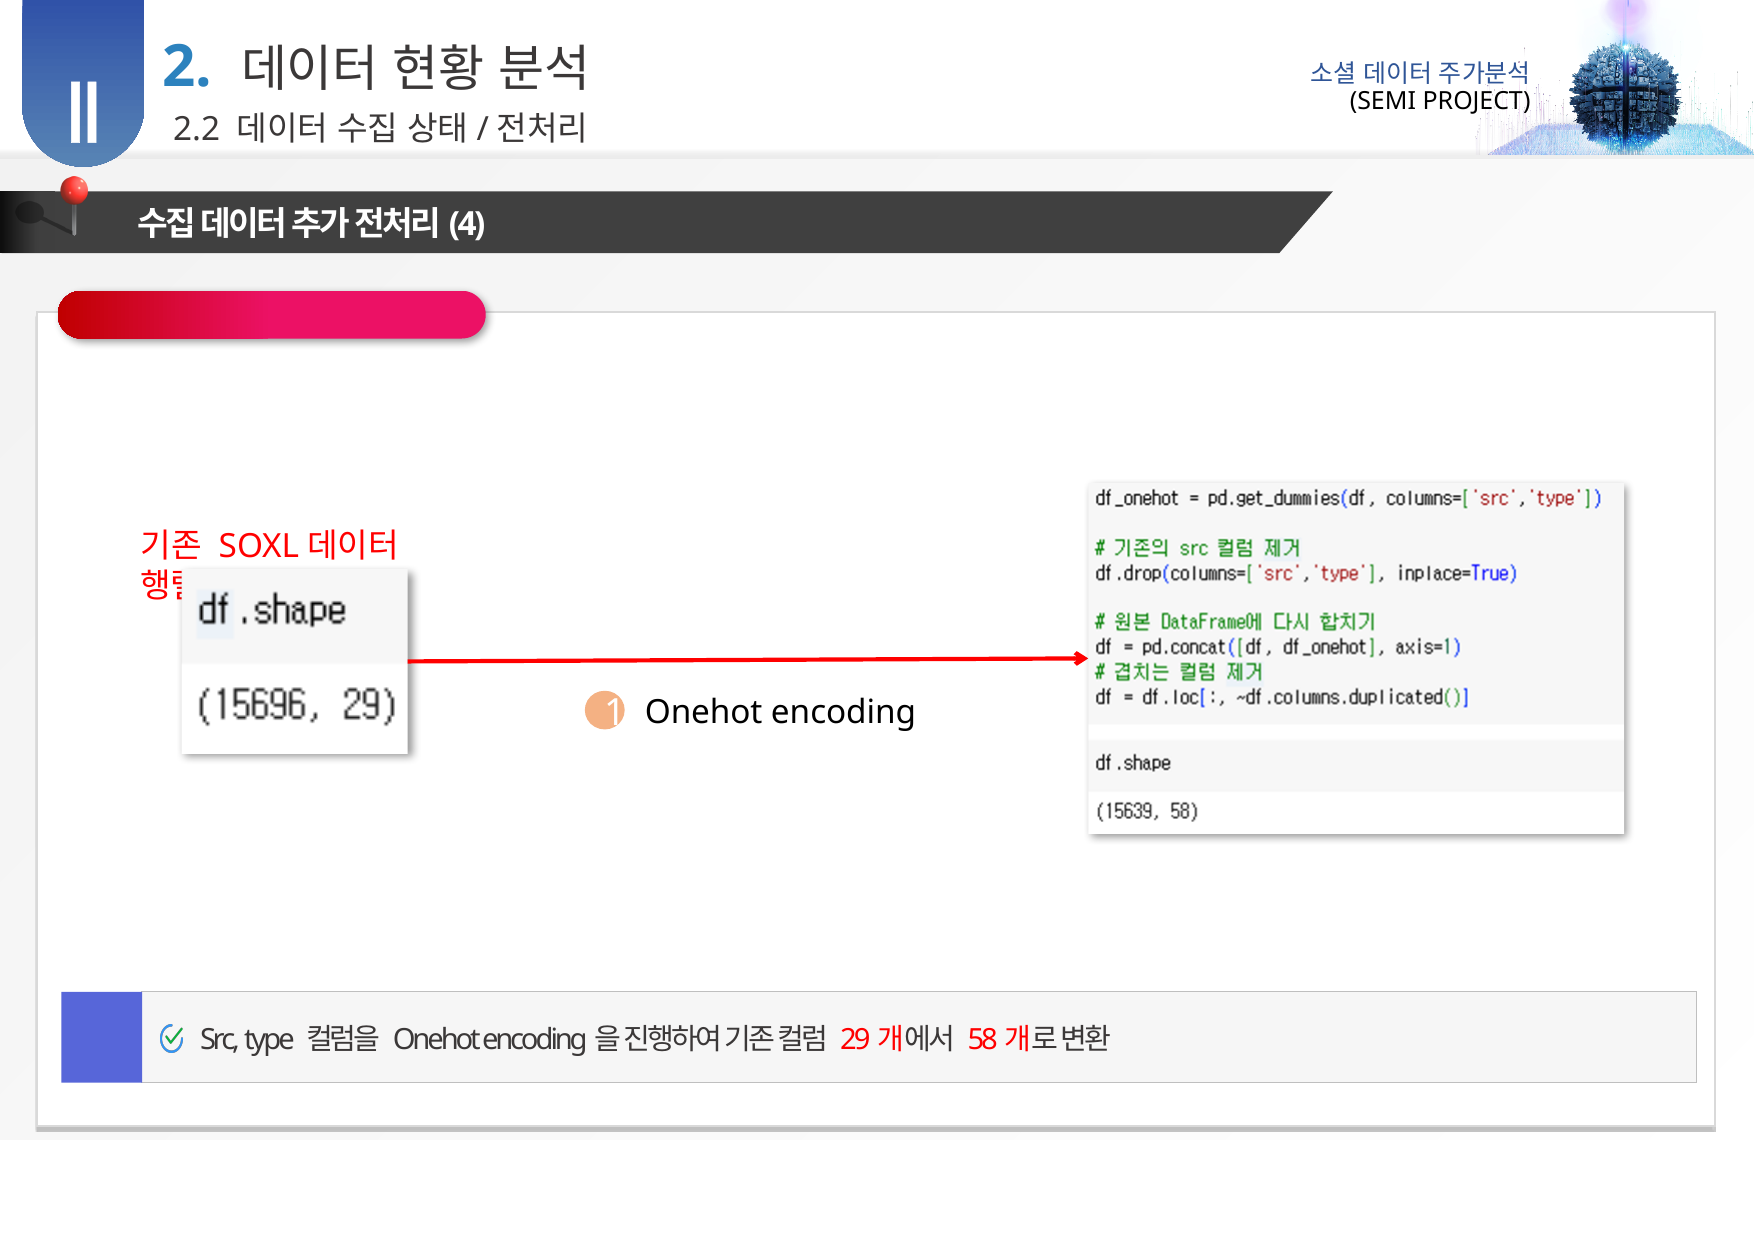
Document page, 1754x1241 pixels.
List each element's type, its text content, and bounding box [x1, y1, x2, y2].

text_box Onehot encoding [621, 682, 932, 738]
text_box 2. 데이터 현황 분석 [147, 28, 945, 100]
text_box 전처리 [60, 991, 143, 1084]
picture [181, 569, 408, 754]
picture [1088, 483, 1625, 834]
picture [1474, 0, 1754, 155]
text_box Src, type 컬럼을 Onehot encoding을 진행하여 기존 컬럼 29개에서 58개로 변환 [185, 1013, 1455, 1063]
text_box 기존 SOXL데이터 행렬 [125, 517, 480, 612]
text_box 1 [583, 689, 626, 731]
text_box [407, 658, 1088, 662]
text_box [0, 177, 1334, 254]
text_box 소셜 데이터 주가분석 (SEMI PROJECT) [945, 59, 1547, 116]
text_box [54, 290, 486, 339]
text_box 2.2 데이터 수집 상태/전처리 [158, 99, 1036, 154]
text_box [36, 311, 1716, 1127]
text_box [143, 991, 1697, 1084]
picture [160, 1024, 183, 1053]
